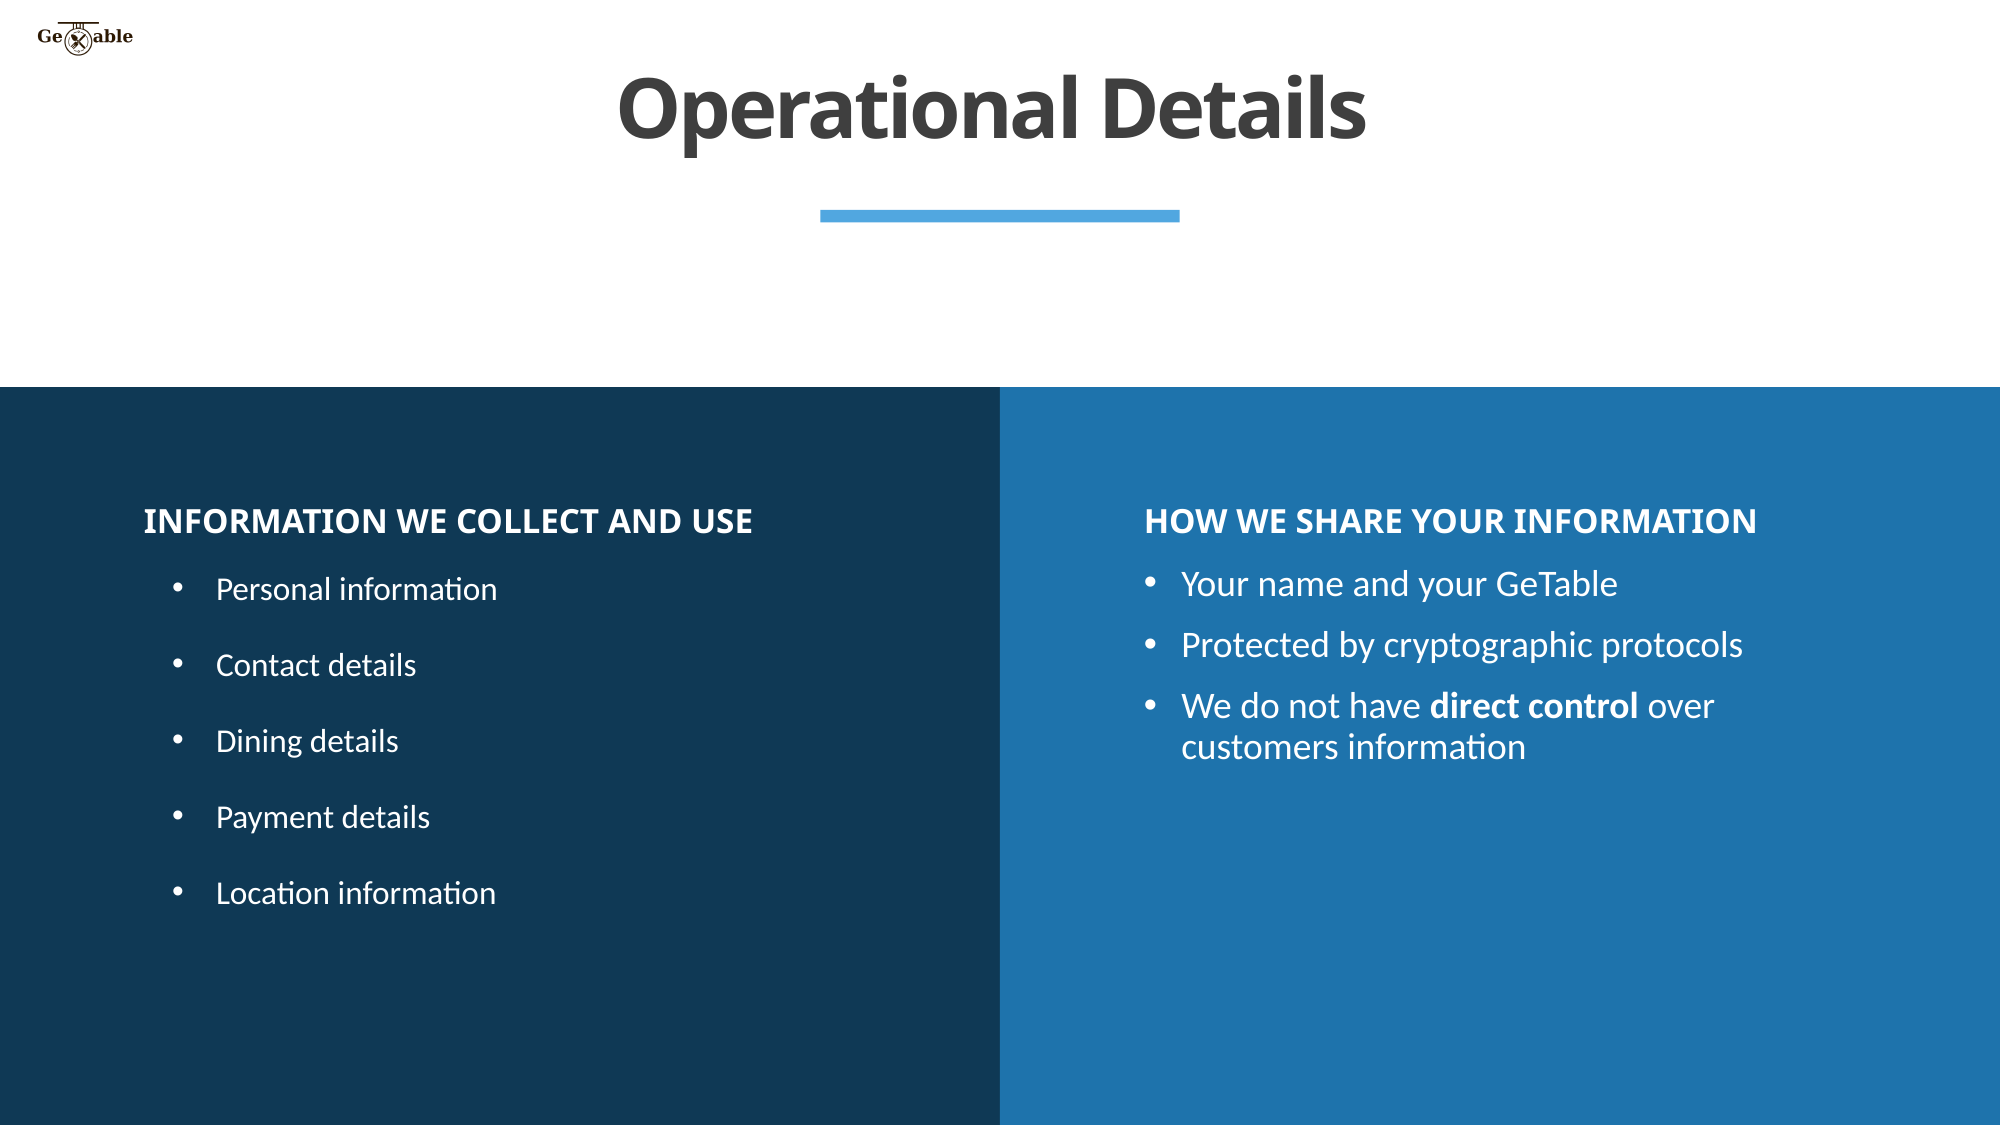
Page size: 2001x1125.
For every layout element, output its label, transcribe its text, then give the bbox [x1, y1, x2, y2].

title Operational Details [414, 58, 1586, 194]
list Personal information Contact details Dining details Payment details Location information [143, 552, 857, 922]
list HOW WE SHARE YOUR INFORMATION [1143, 485, 1857, 549]
list INFORMATION WE COLLECT AND USE [143, 485, 857, 549]
picture [0, 0, 166, 119]
list Your name and your GeTable Protected by cryptographic protocols We do not have direct control over customers information [1143, 552, 1857, 922]
